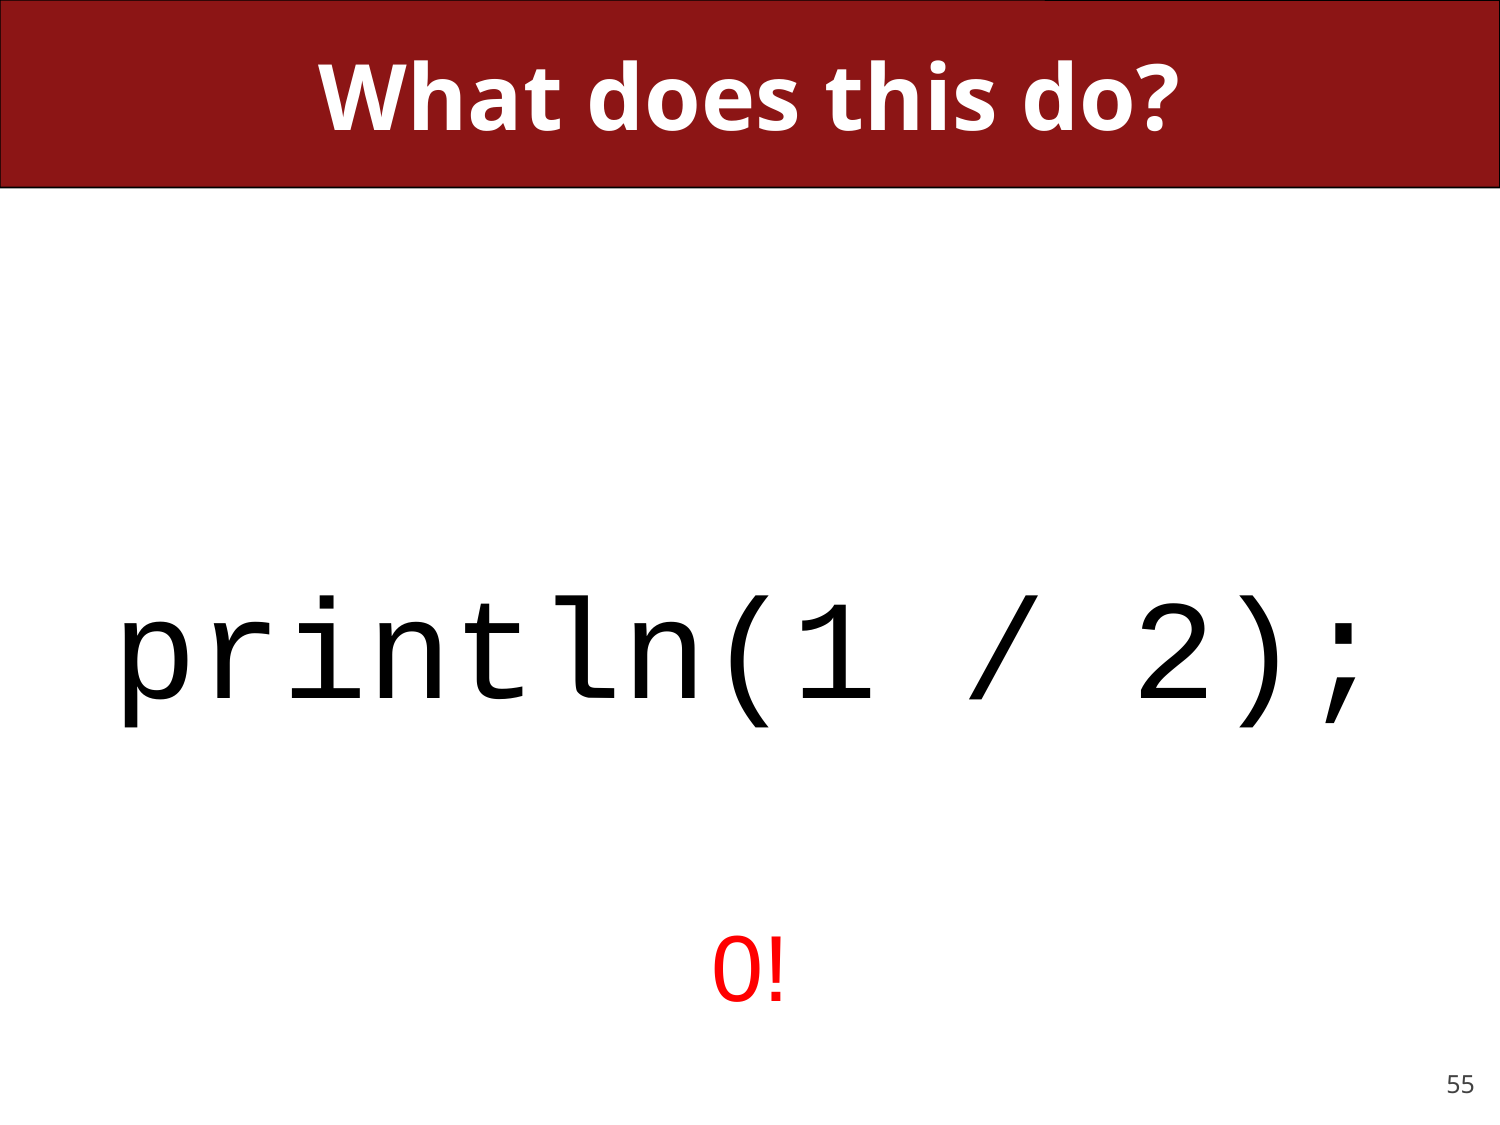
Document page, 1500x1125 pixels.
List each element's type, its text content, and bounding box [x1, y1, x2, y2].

text_box println(1 / 2); [97, 549, 1403, 735]
text_box 0! [696, 900, 804, 1028]
title What does this do? [75, 0, 1425, 188]
